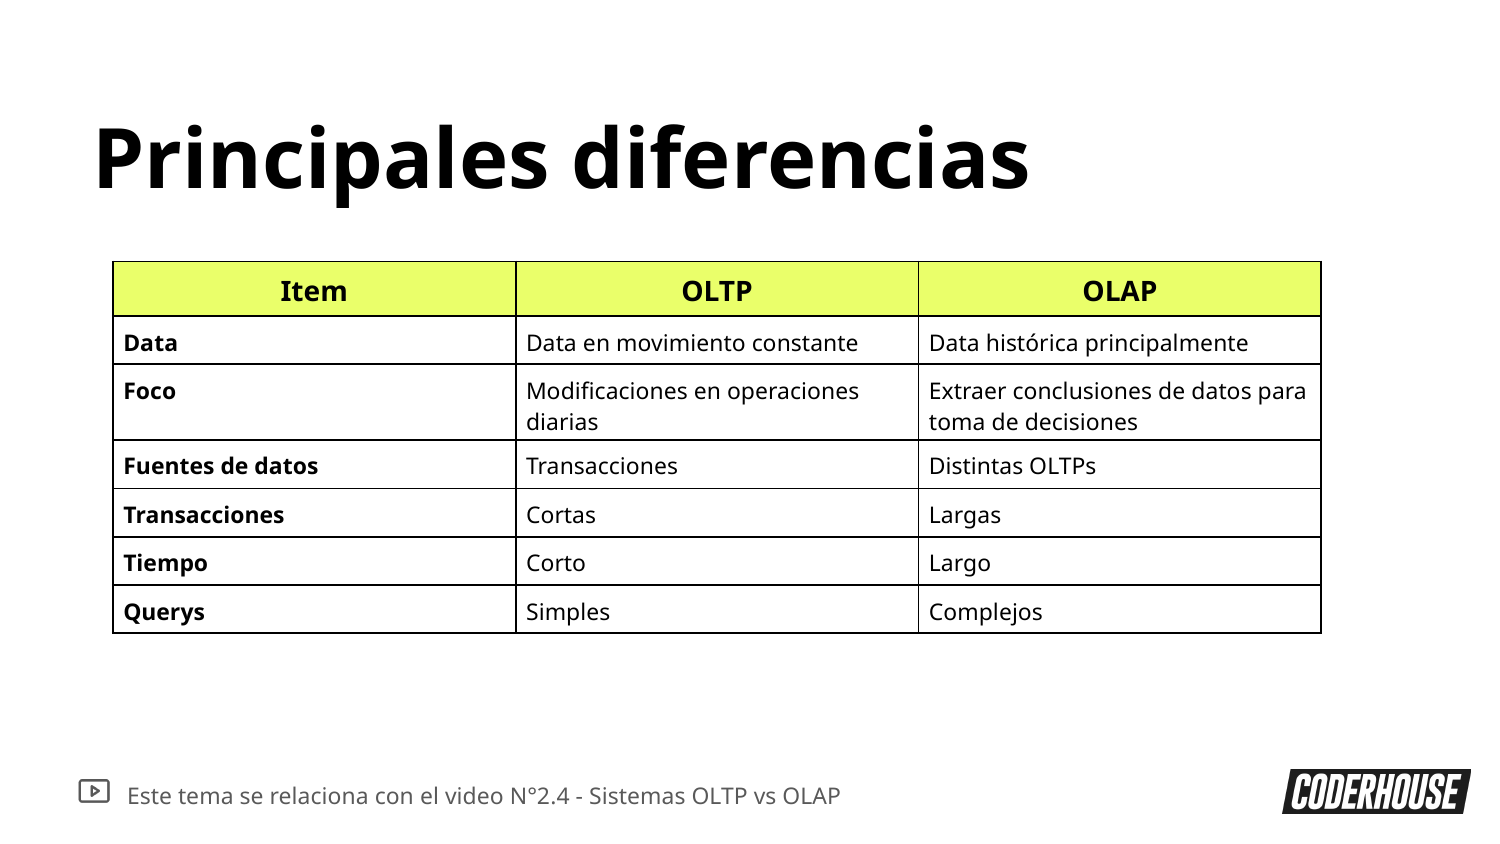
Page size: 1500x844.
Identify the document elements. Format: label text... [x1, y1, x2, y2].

table_cell Transacciones [114, 489, 515, 536]
table_cell Simples [517, 586, 918, 632]
table_cell Extraer conclusiones de datos para toma de decisiones [919, 365, 1320, 439]
table_cell Data en movimiento constante [517, 317, 918, 363]
picture [1281, 769, 1471, 814]
table_cell Transacciones [517, 441, 918, 488]
table_cell Cortas [517, 489, 918, 536]
table_cell Tiempo [114, 538, 515, 584]
table_cell Corto [517, 538, 918, 584]
table_cell Distintas OLTPs [919, 441, 1320, 488]
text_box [74, 762, 1201, 821]
table_header OLAP [919, 262, 1320, 315]
table_cell Largo [919, 538, 1320, 584]
text_box Principales diferencias [77, 101, 1414, 222]
table_cell Foco [114, 365, 515, 439]
table_cell Querys [114, 586, 515, 632]
table_cell Largas [919, 489, 1320, 536]
table_cell Fuentes de datos [114, 441, 515, 488]
table_cell Complejos [919, 586, 1320, 632]
table_cell Data [114, 317, 515, 363]
table_cell Modificaciones en operaciones diarias [517, 365, 918, 439]
table_header OLTP [517, 262, 918, 315]
table_header Item [114, 262, 515, 315]
table_cell Data histórica principalmente [919, 317, 1320, 363]
